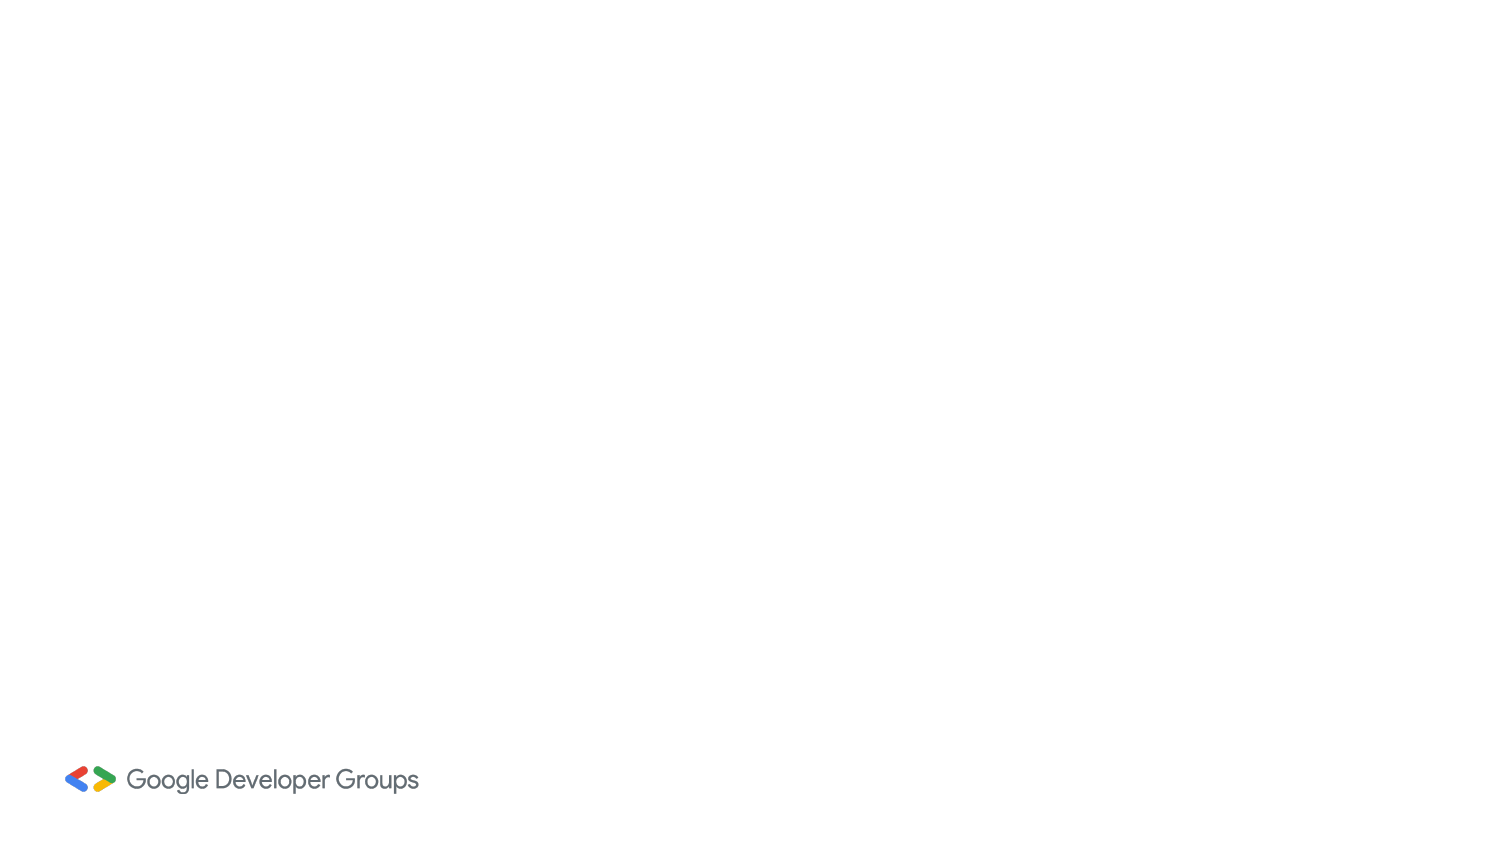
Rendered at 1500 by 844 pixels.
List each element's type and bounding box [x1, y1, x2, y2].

picture [64, 766, 419, 794]
